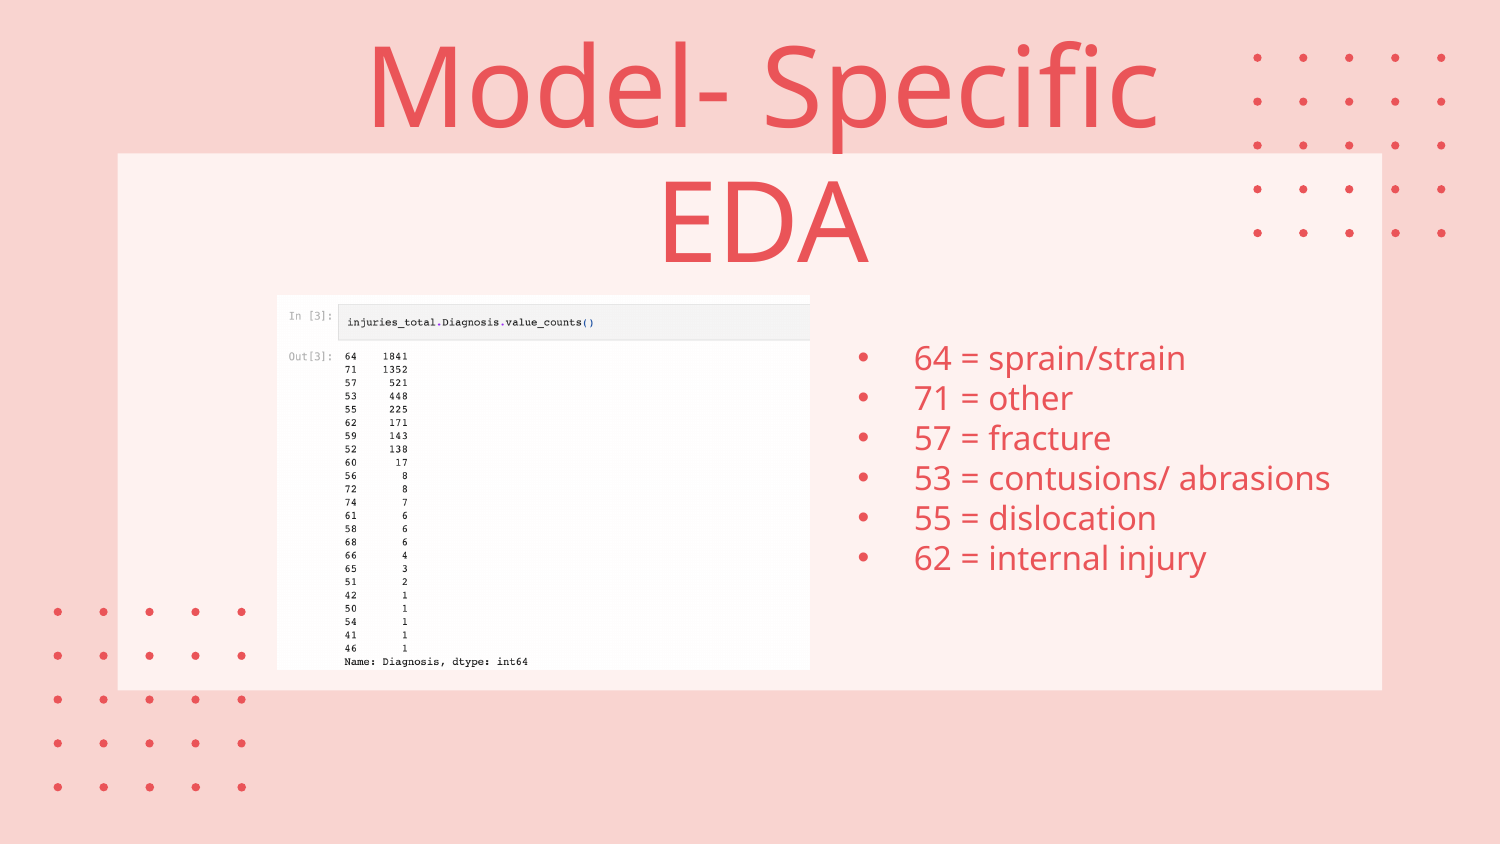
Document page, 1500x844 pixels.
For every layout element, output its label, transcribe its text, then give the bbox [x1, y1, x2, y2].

title Model- Specific EDA [155, 0, 1370, 357]
picture [277, 295, 810, 671]
text_box 64 = sprain/strain 71 = other 57 = fracture 53 = contusions/ abrasions 55 = dislocation 62 = internal injury [823, 329, 1459, 423]
